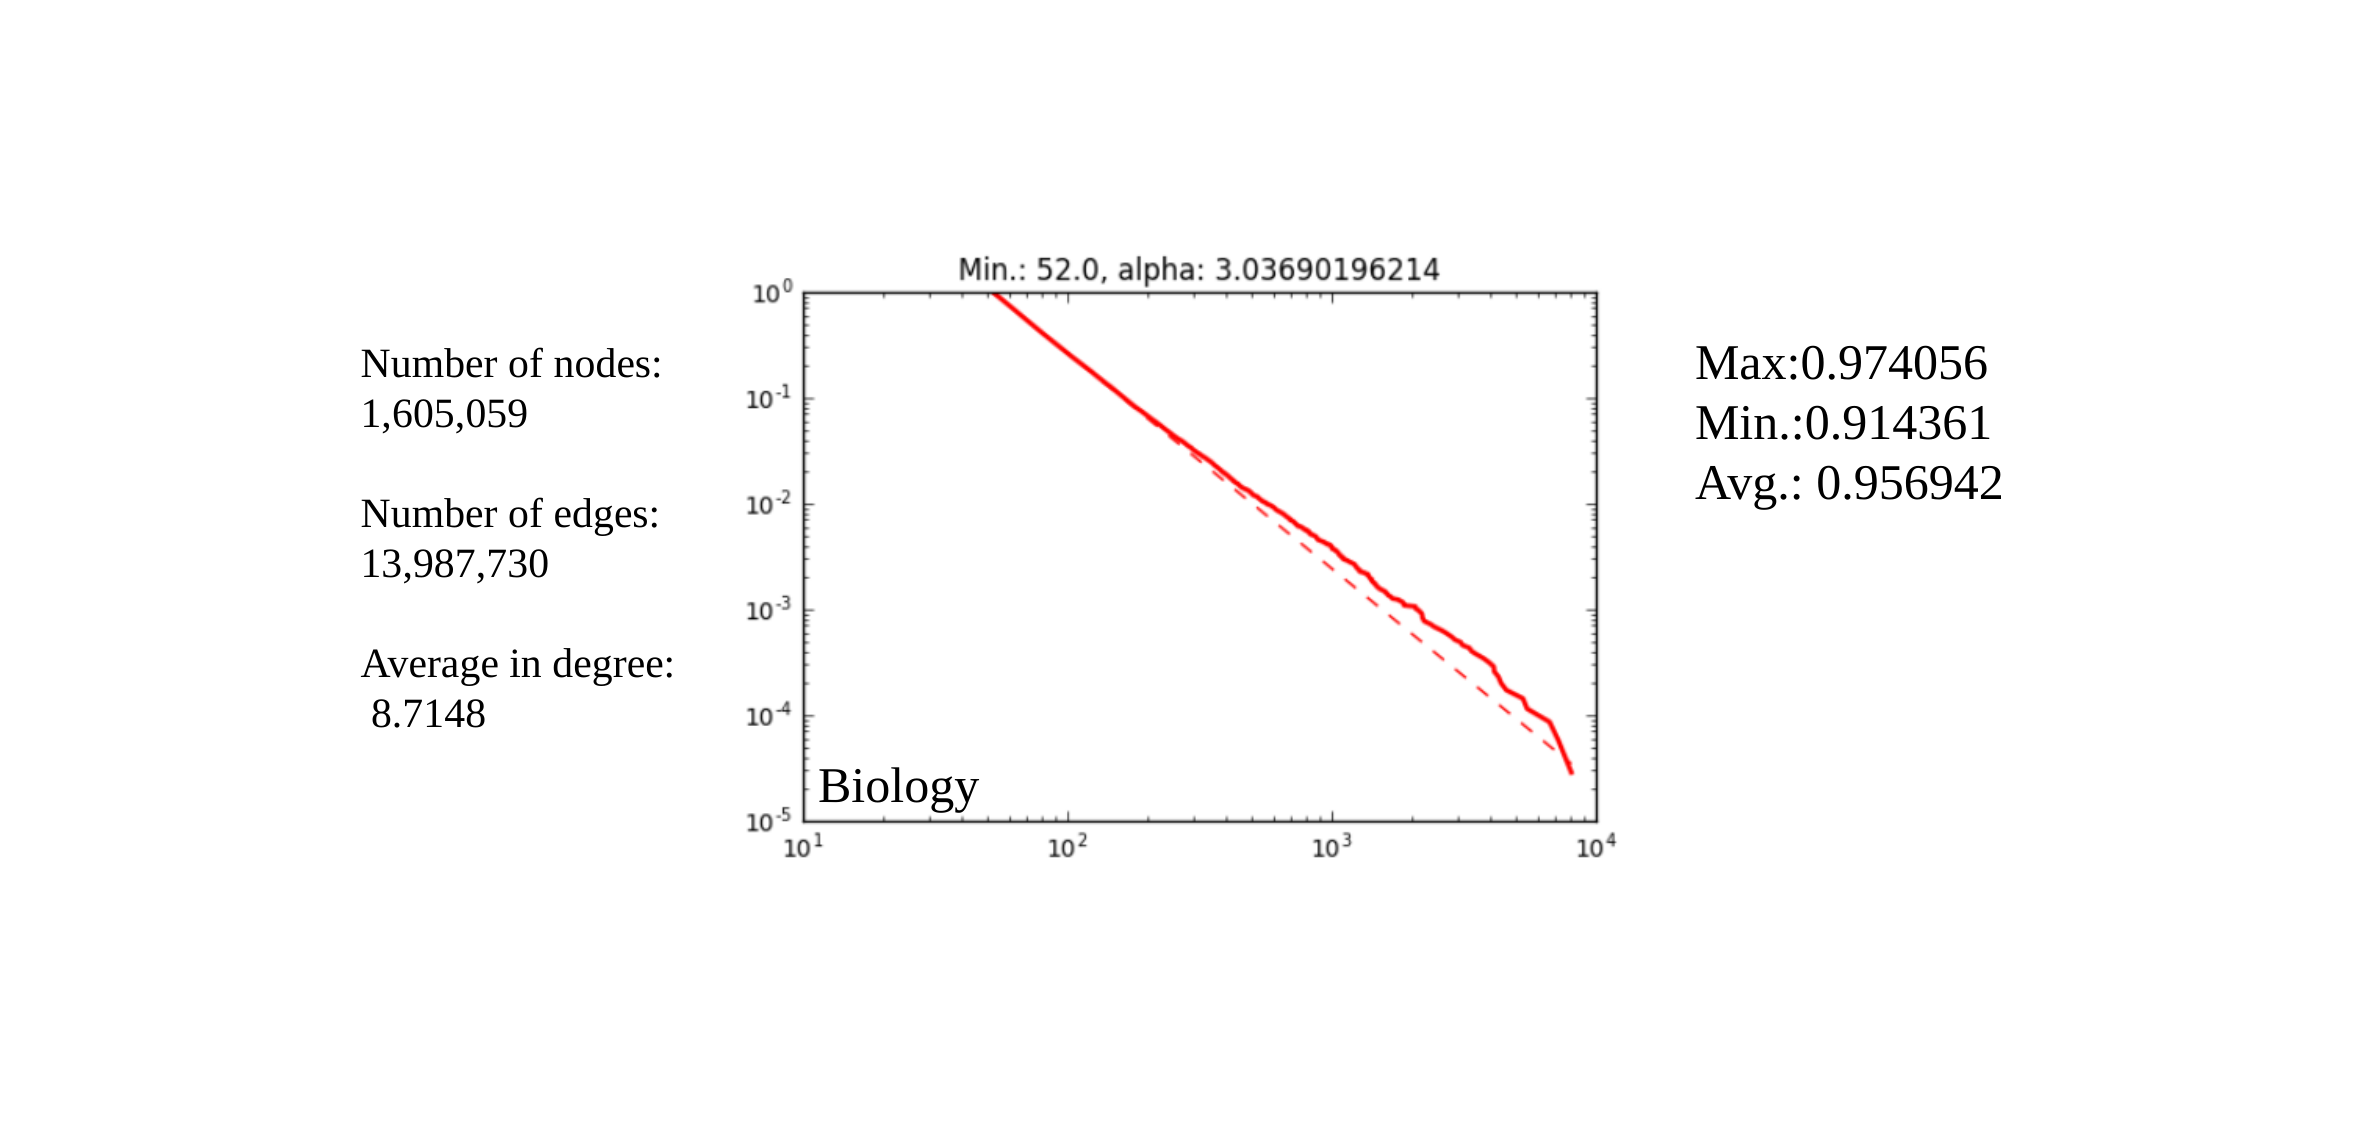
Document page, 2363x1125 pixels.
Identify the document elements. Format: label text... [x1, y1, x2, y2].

text_box Max:0.974056 Min.:0.914361 Avg.: 0.956942 [1680, 321, 2069, 517]
picture [725, 241, 1637, 884]
text_box Number of nodes: 1,605,059 Number of edges: 13,987,730 Average in degree: 8.7148 [345, 327, 716, 743]
text_box [260, 49, 2094, 625]
